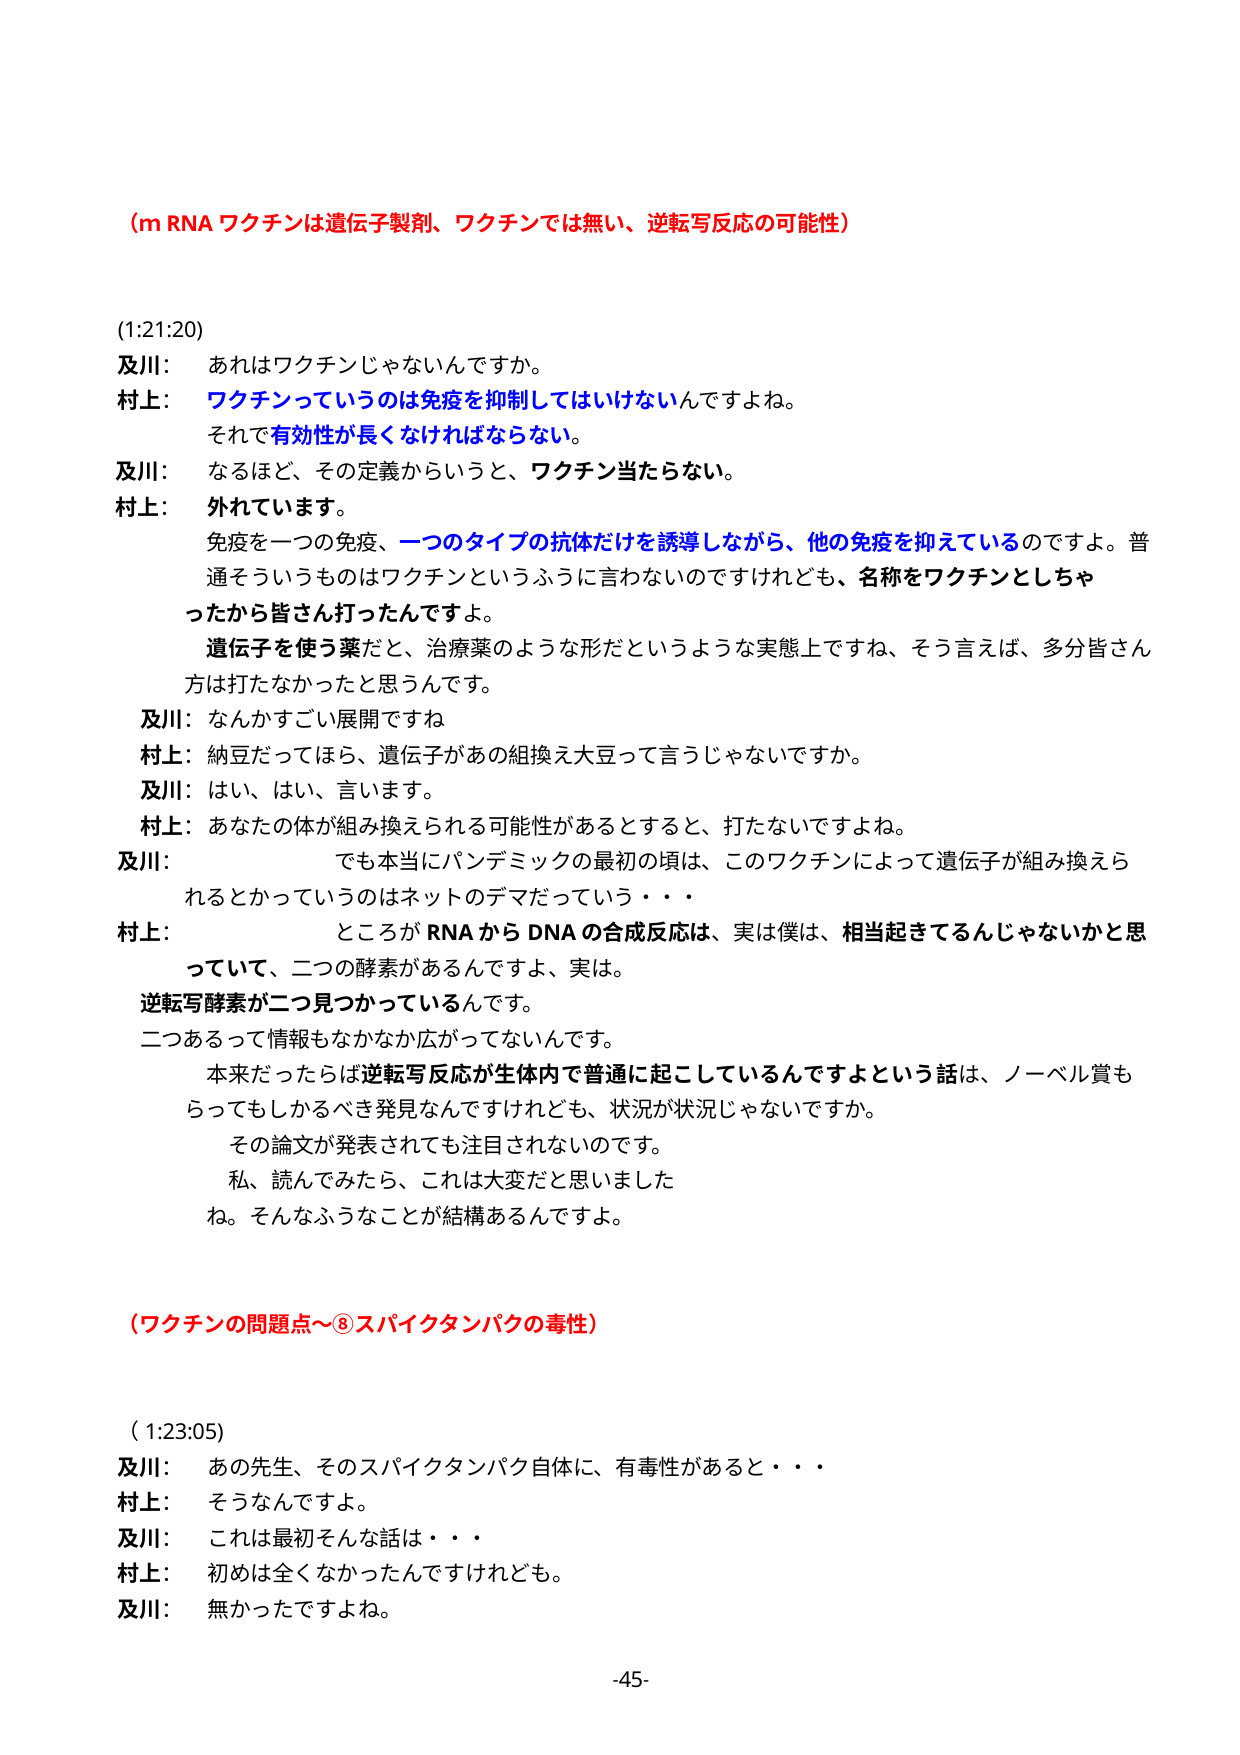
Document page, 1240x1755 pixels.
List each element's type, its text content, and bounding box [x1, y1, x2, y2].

text_box (1:21:20) 及川： あれはワクチンじゃないんですか。 村上： ワクチンっていうのは免疫を抑制してはいけないんですよね。それで有効性が長くなければならない。 及川： なるほど、その定義からいうと、ワクチン当たらない。 村上： 外れています。 免疫を一つの免疫、一つのタイプの抗体だけを誘導しながら、他の免疫を抑えているのですよ。普通そういうものはワクチンというふうに言わないのですけれども、名称をワクチンとしちゃ ったから皆さん打ったんですよ。 遺伝子を使う薬だと、治療薬のような形だというような実態上ですね、そう言えば、多分皆さん方は打たなかったと思うんです。 及川： なんかすごい展開ですね 村上： 納豆だってほら、遺伝子があの組換え大豆って言うじゃないですか。 及川： はい、はい、言います。 村上： あなたの体が組み換えられる可能性があるとすると、打たないですよね。 及川： でも本当にパンデミックの最初の頃は、このワクチンによって遺伝子が組み換えられるとかっていうのはネットのデマだっていう・・・ 村上： ところがRNAからDNAの合成反応は、実は僕は、相当起きてるんじゃないかと思っていて、二つの酵素があるんですよ、実は。 逆転写酵素が二つ見つかっているんです。 二つあるって情報もなかなか広がってないんです。 本来だったらば逆転写反応が生体内で普通に起こしているんですよという話は、ノーベル賞もらってもしかるべき発見なんですけれども、状況が状況じゃないですか。 その論文が発表されても注目されないのです。 私、読んでみたら、これは大変だと思いましたね。そんなふうなことが結構あるんですよ。 [115, 304, 1154, 1229]
text_box （ｍRNAワクチンは遺伝子製剤、ワクチンでは無い、逆転写反応の可能性） [115, 207, 872, 236]
text_box （ワクチンの問題点～⑧スパイクタンパクの毒性） [115, 1309, 626, 1338]
slide_number -45- [610, 1654, 659, 1755]
text_box （1:23:05) 及川： あの先生、そのスパイクタンパク自体に、有毒性があると・・・ 村上： そうなんですよ。 及川： これは最初そんな話は・・・ 村上： 初めは全くなかったんですけれども。 及川： 無かったですよね。 [115, 1406, 846, 1622]
